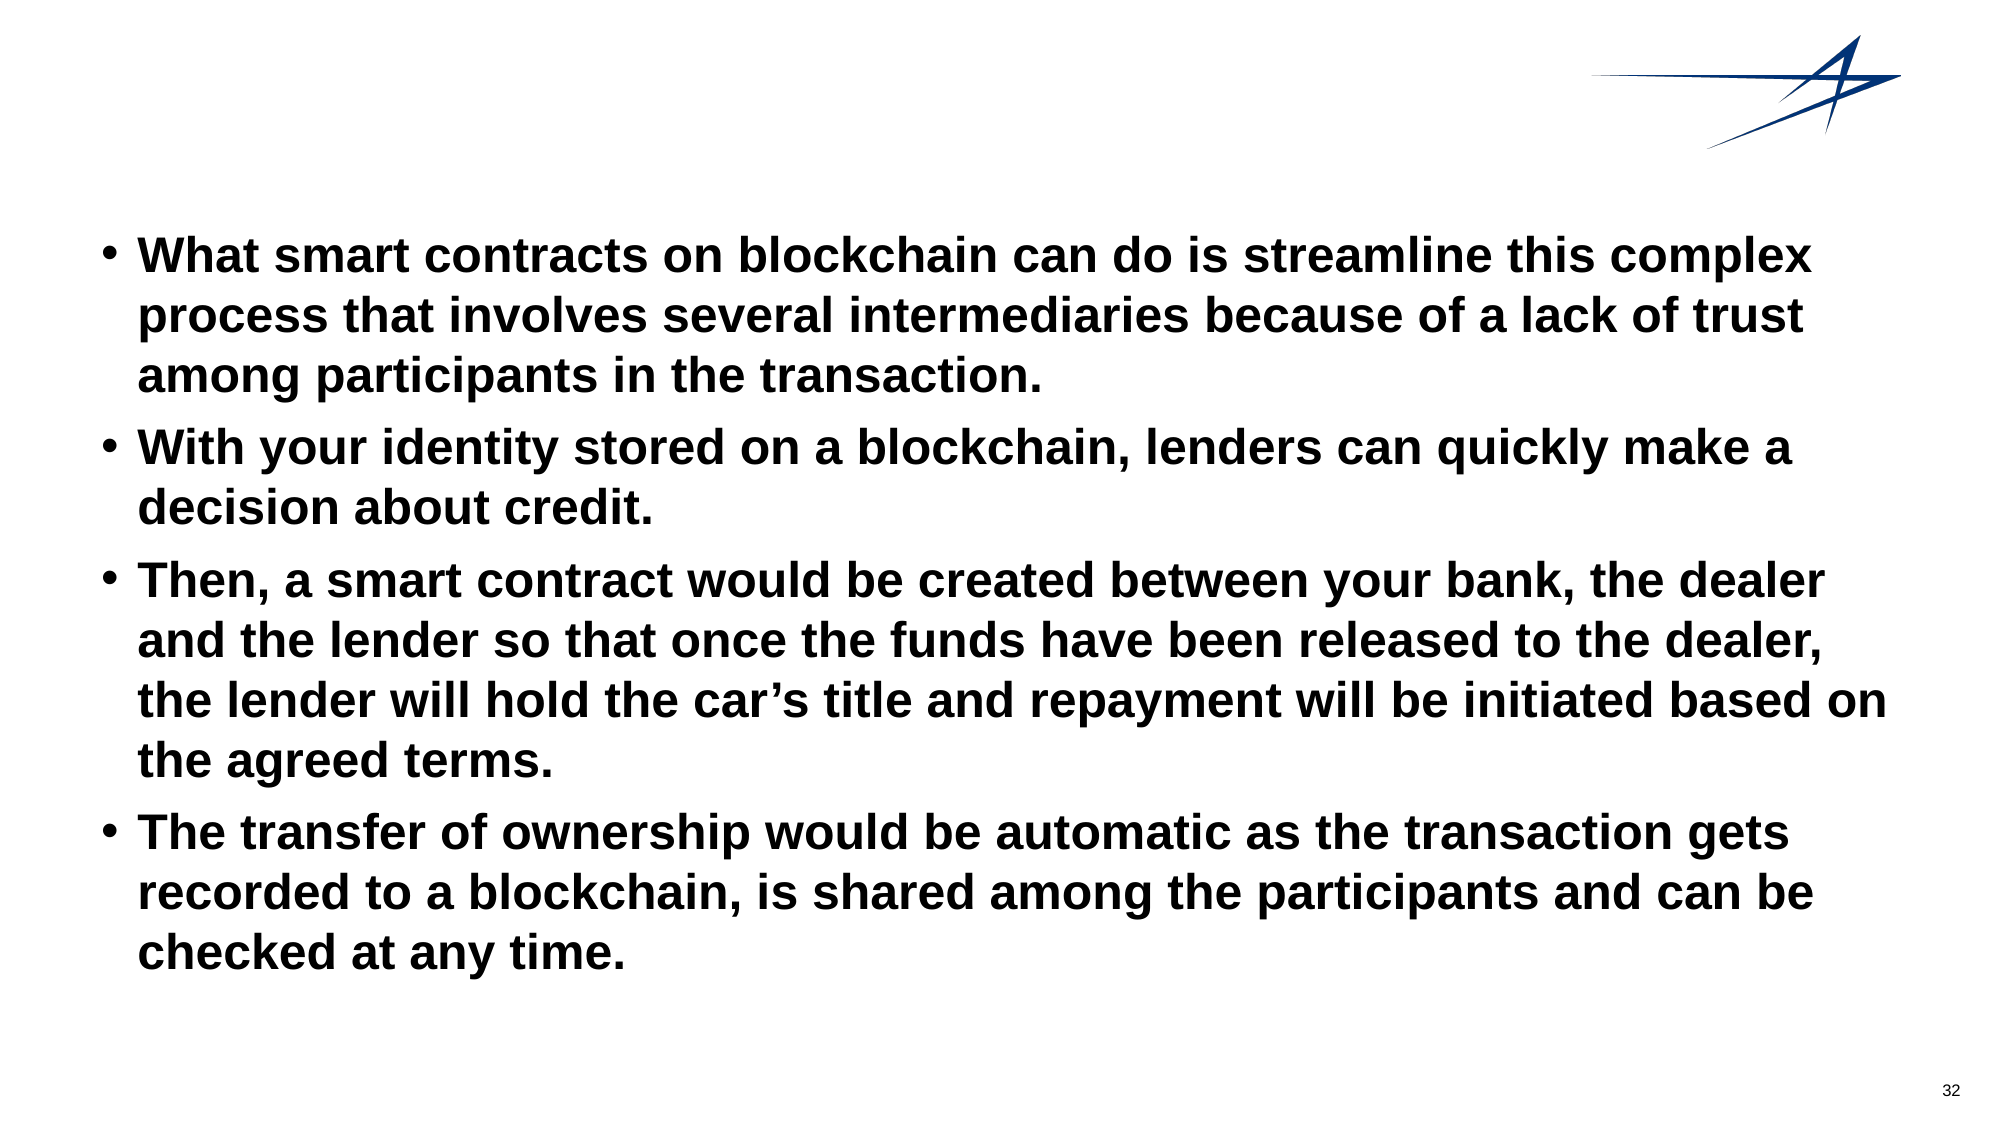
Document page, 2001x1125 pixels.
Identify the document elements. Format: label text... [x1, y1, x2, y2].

picture [1584, 35, 1901, 149]
list What smart contracts on blockchain can do is streamline this complex process that involves several intermediaries because of a lack of trust among participants in the transaction. With your identity stored on a blockchain, lenders can quickly make a decision about credit. Then, a smart contract would be created between your bank, the dealer and the lender so that once the funds have been released to the dealer, the lender will hold the car’s title and repayment will be initiated based on the agreed terms. The transfer of ownership would be automatic as the transaction gets recorded to a blockchain, is shared among the participants and can be checked at any time. [101, 222, 1900, 1053]
